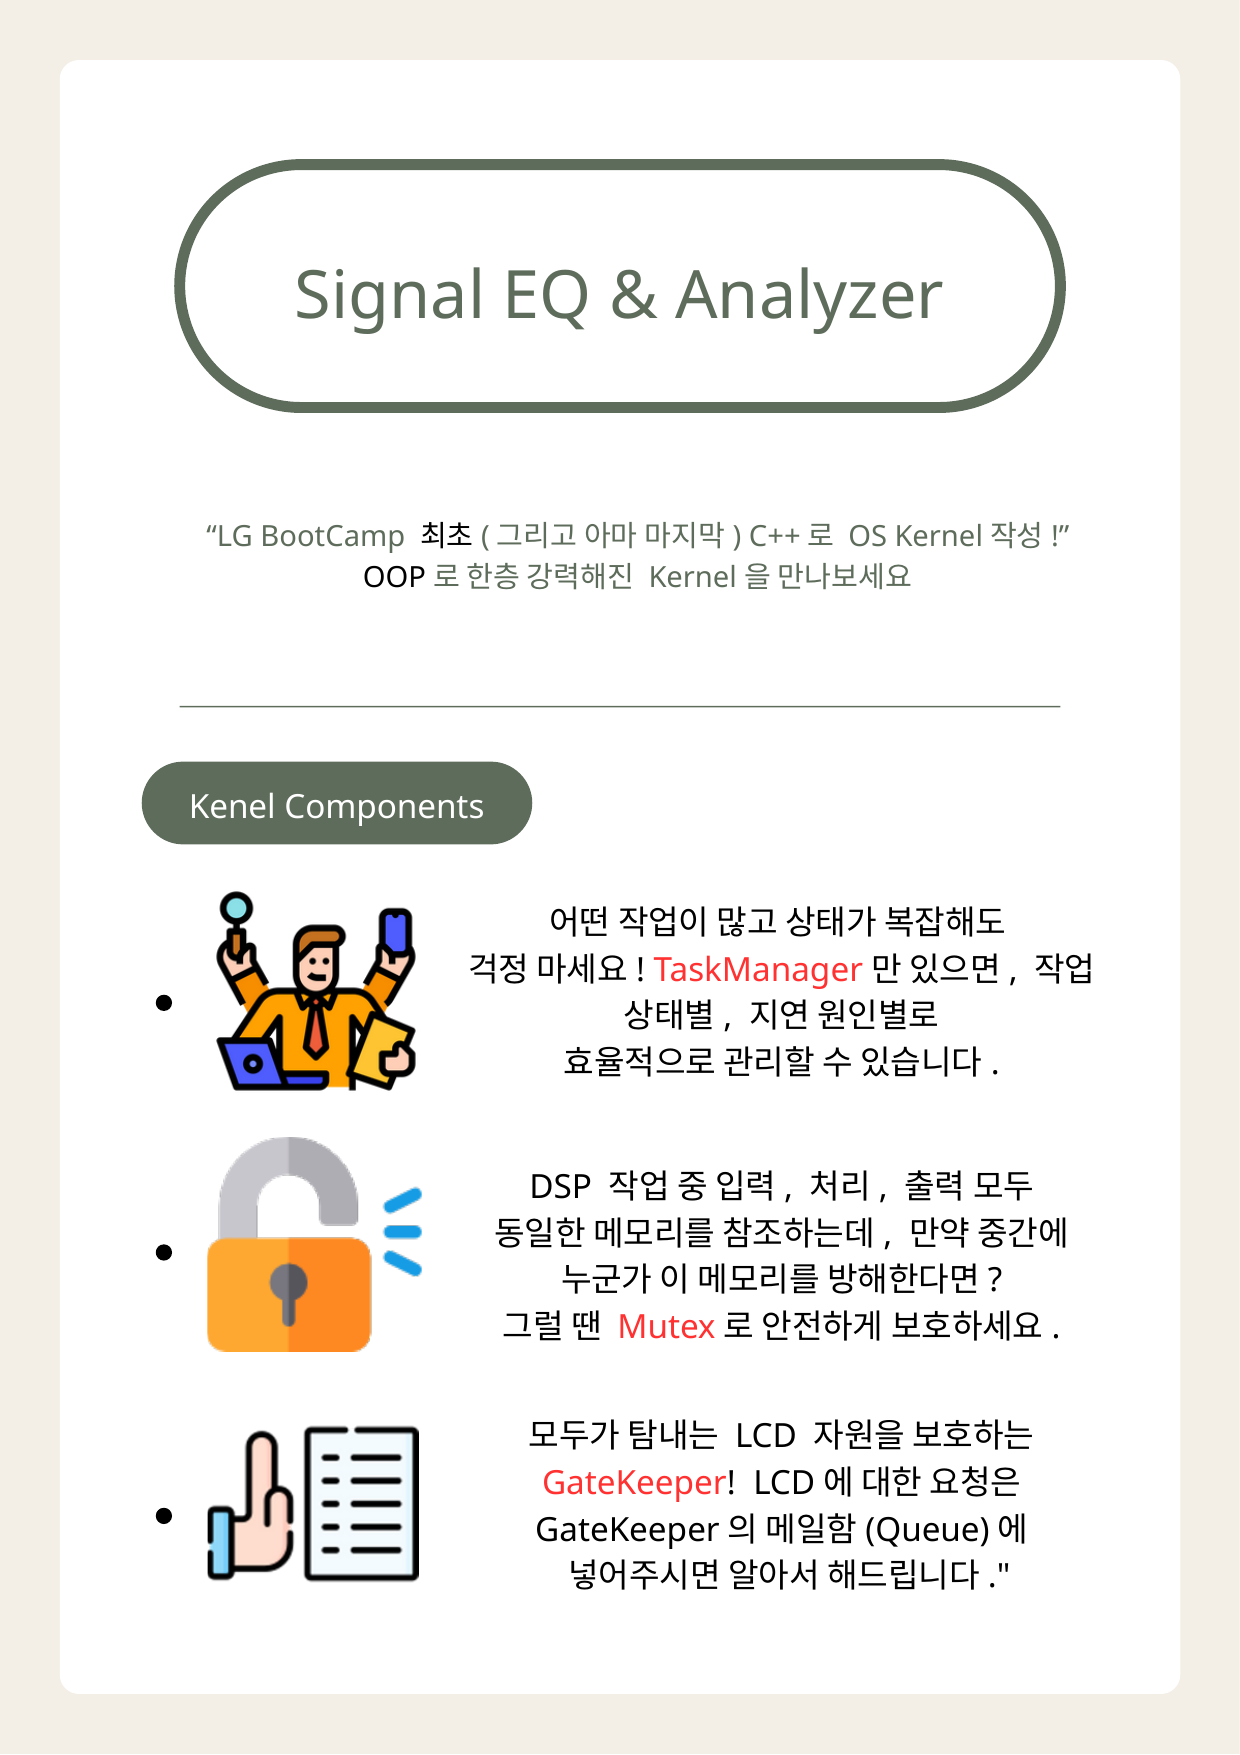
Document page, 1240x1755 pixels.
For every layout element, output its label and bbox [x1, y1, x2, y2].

text_box [155, 1244, 173, 1261]
text_box [155, 1507, 173, 1525]
text_box [59, 59, 1181, 1695]
text_box [155, 994, 173, 1012]
text_box [141, 761, 533, 845]
text_box [179, 164, 1061, 408]
